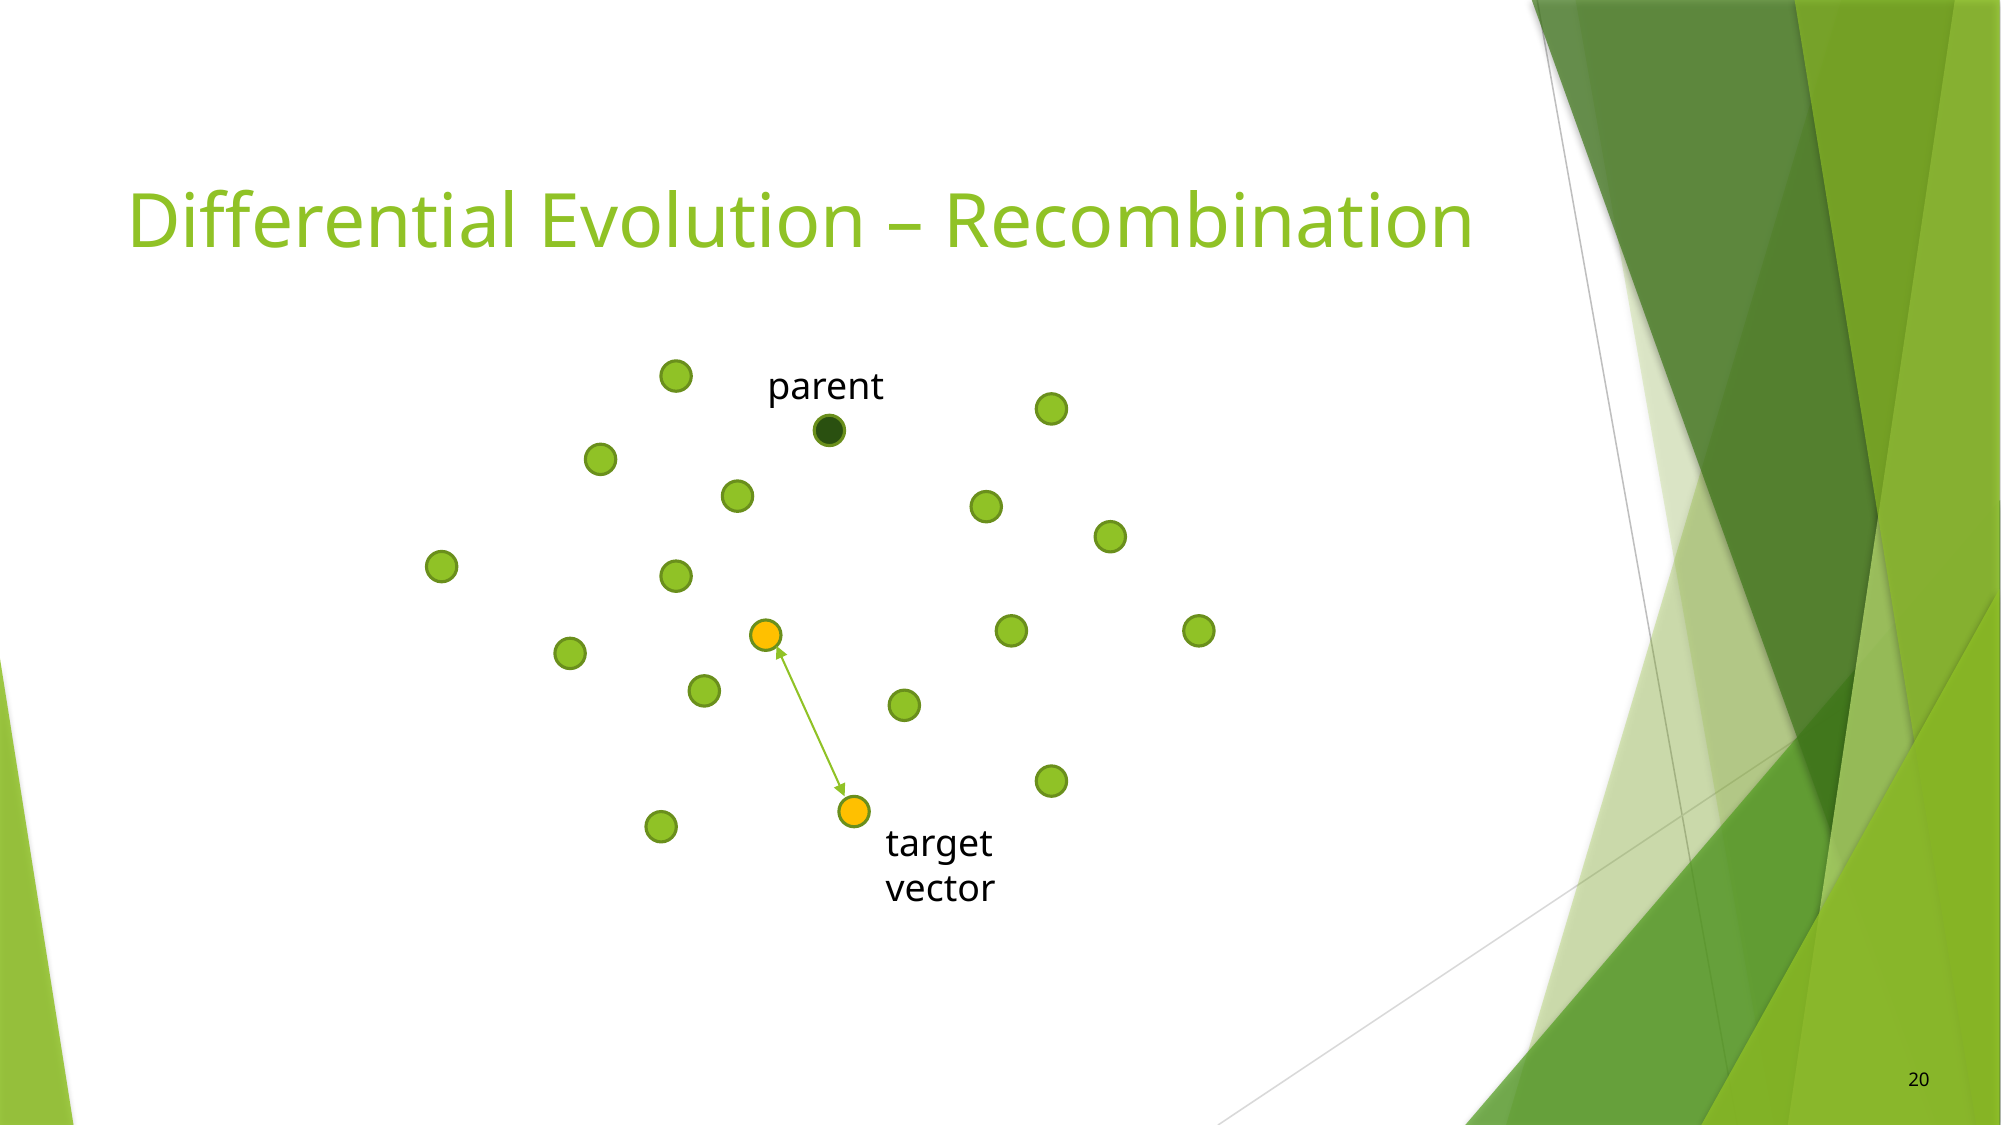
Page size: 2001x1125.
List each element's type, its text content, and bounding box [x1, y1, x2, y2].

text_box [583, 442, 618, 477]
text_box target vector [870, 811, 1018, 917]
text_box [1034, 764, 1069, 798]
text_box [994, 614, 1029, 648]
text_box [1093, 519, 1128, 554]
text_box [687, 674, 722, 708]
text_box [720, 479, 755, 513]
text_box [969, 489, 1004, 524]
text_box [812, 415, 847, 448]
slide_number 20 [1832, 1050, 1945, 1111]
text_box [775, 645, 846, 797]
title Differential Evolution – Recombination [111, 164, 1522, 382]
text_box [887, 688, 922, 723]
text_box [659, 359, 693, 393]
text_box [749, 618, 783, 652]
text_box [1034, 392, 1069, 426]
text_box parent [752, 354, 900, 415]
text_box [659, 559, 693, 593]
text_box [424, 549, 459, 584]
text_box [553, 636, 587, 671]
text_box [837, 794, 871, 829]
text_box [644, 809, 678, 844]
text_box [1182, 614, 1216, 648]
